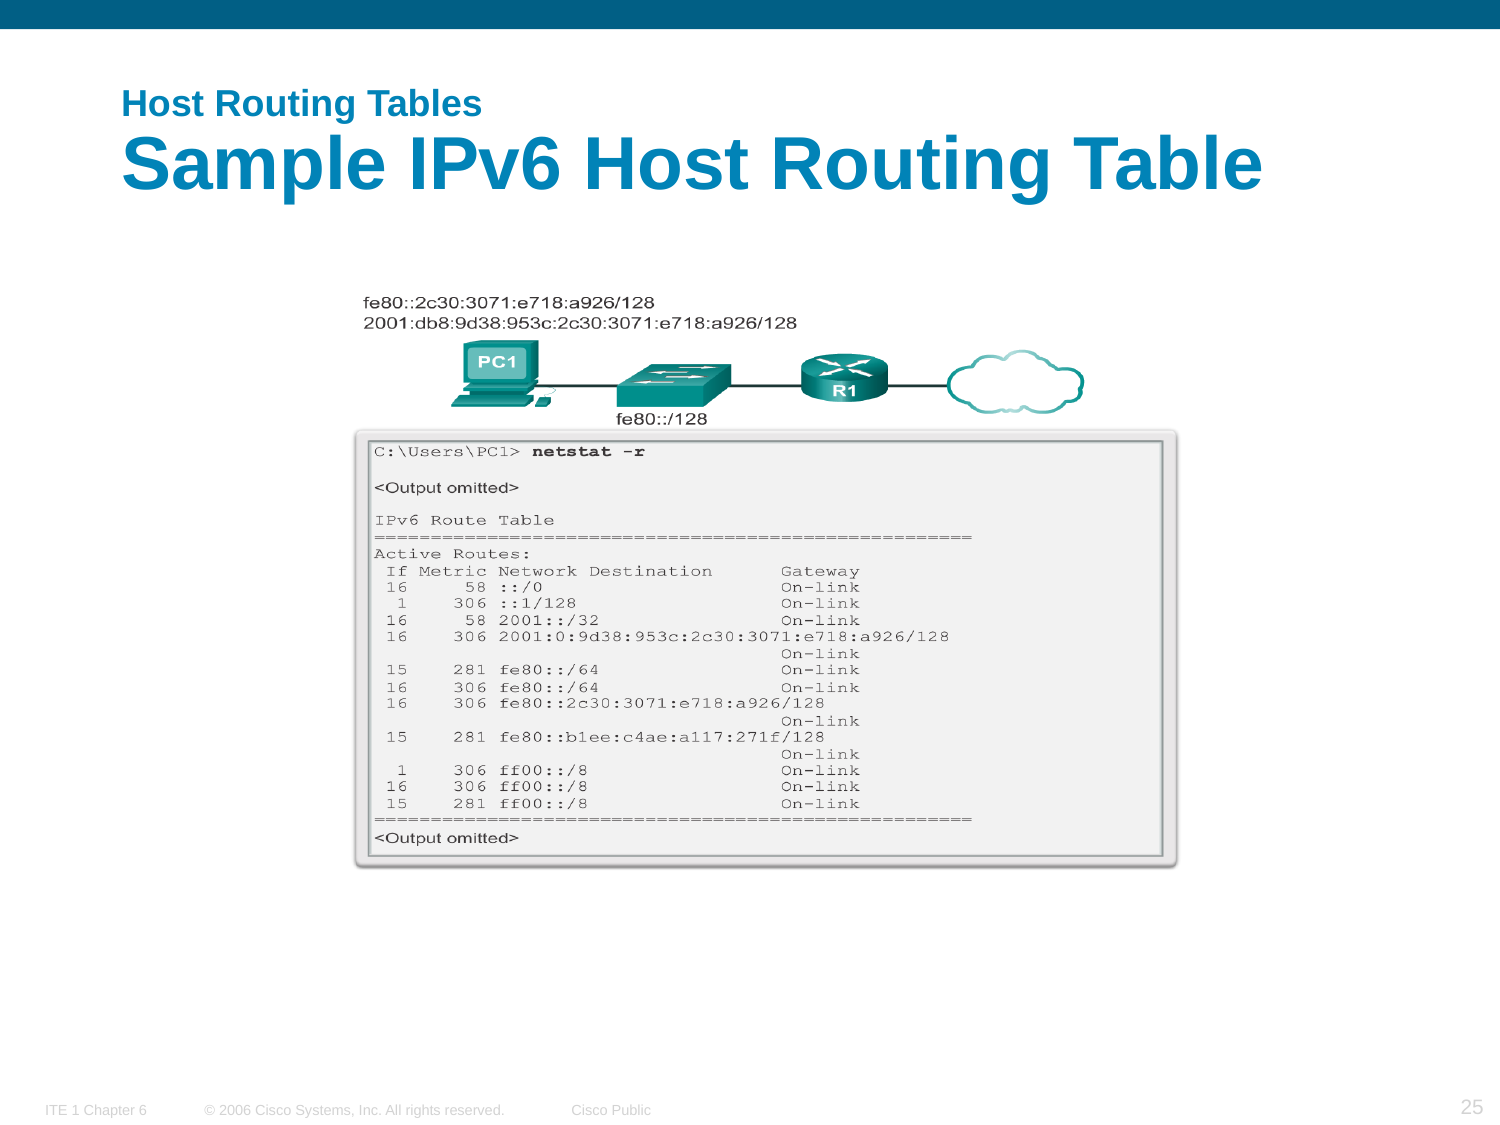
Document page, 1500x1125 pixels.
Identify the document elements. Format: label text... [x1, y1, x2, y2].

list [107, 291, 1411, 879]
title Host Routing Tables Sample IPv6 Host Routing Table [107, 75, 1444, 213]
